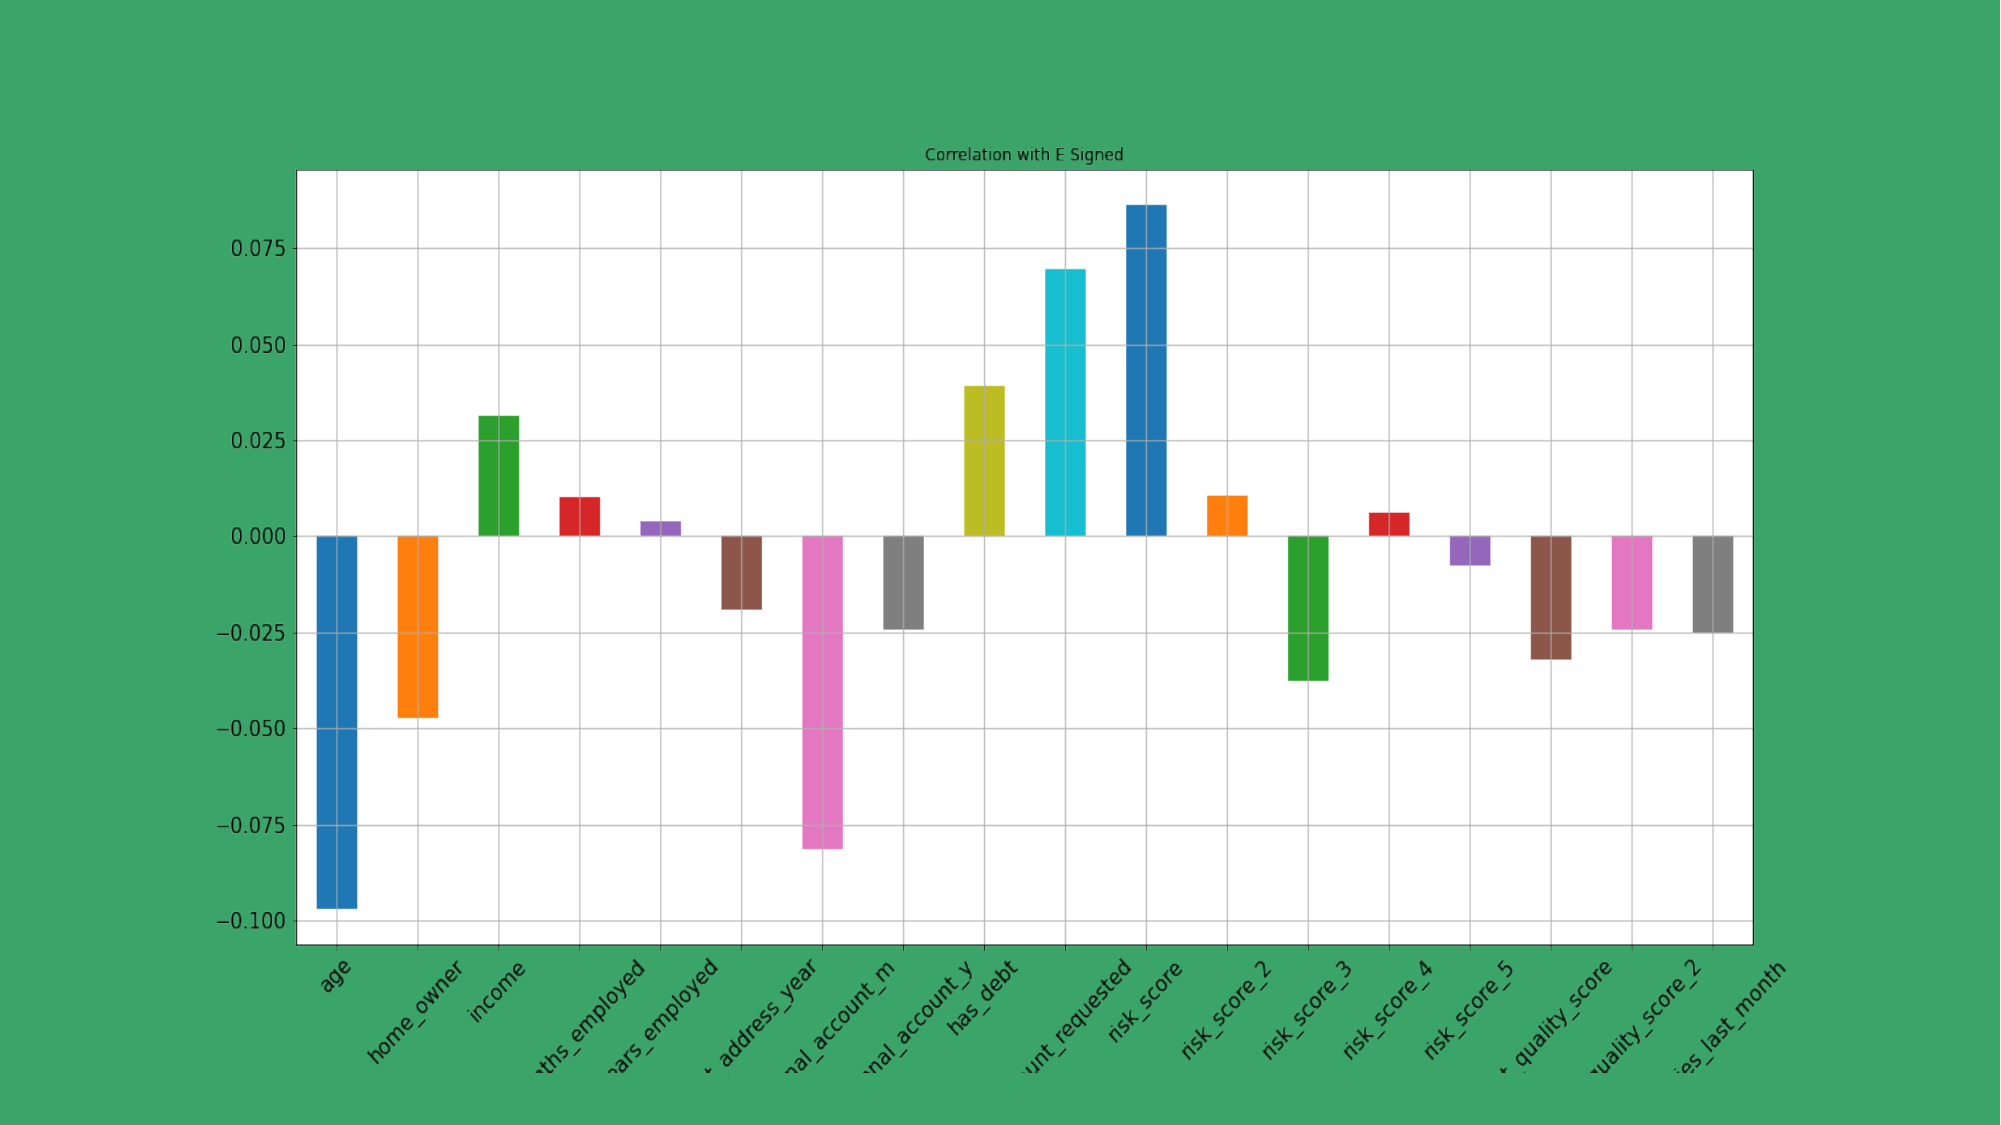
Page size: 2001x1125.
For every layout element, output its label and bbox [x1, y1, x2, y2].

picture [61, 47, 1941, 1073]
